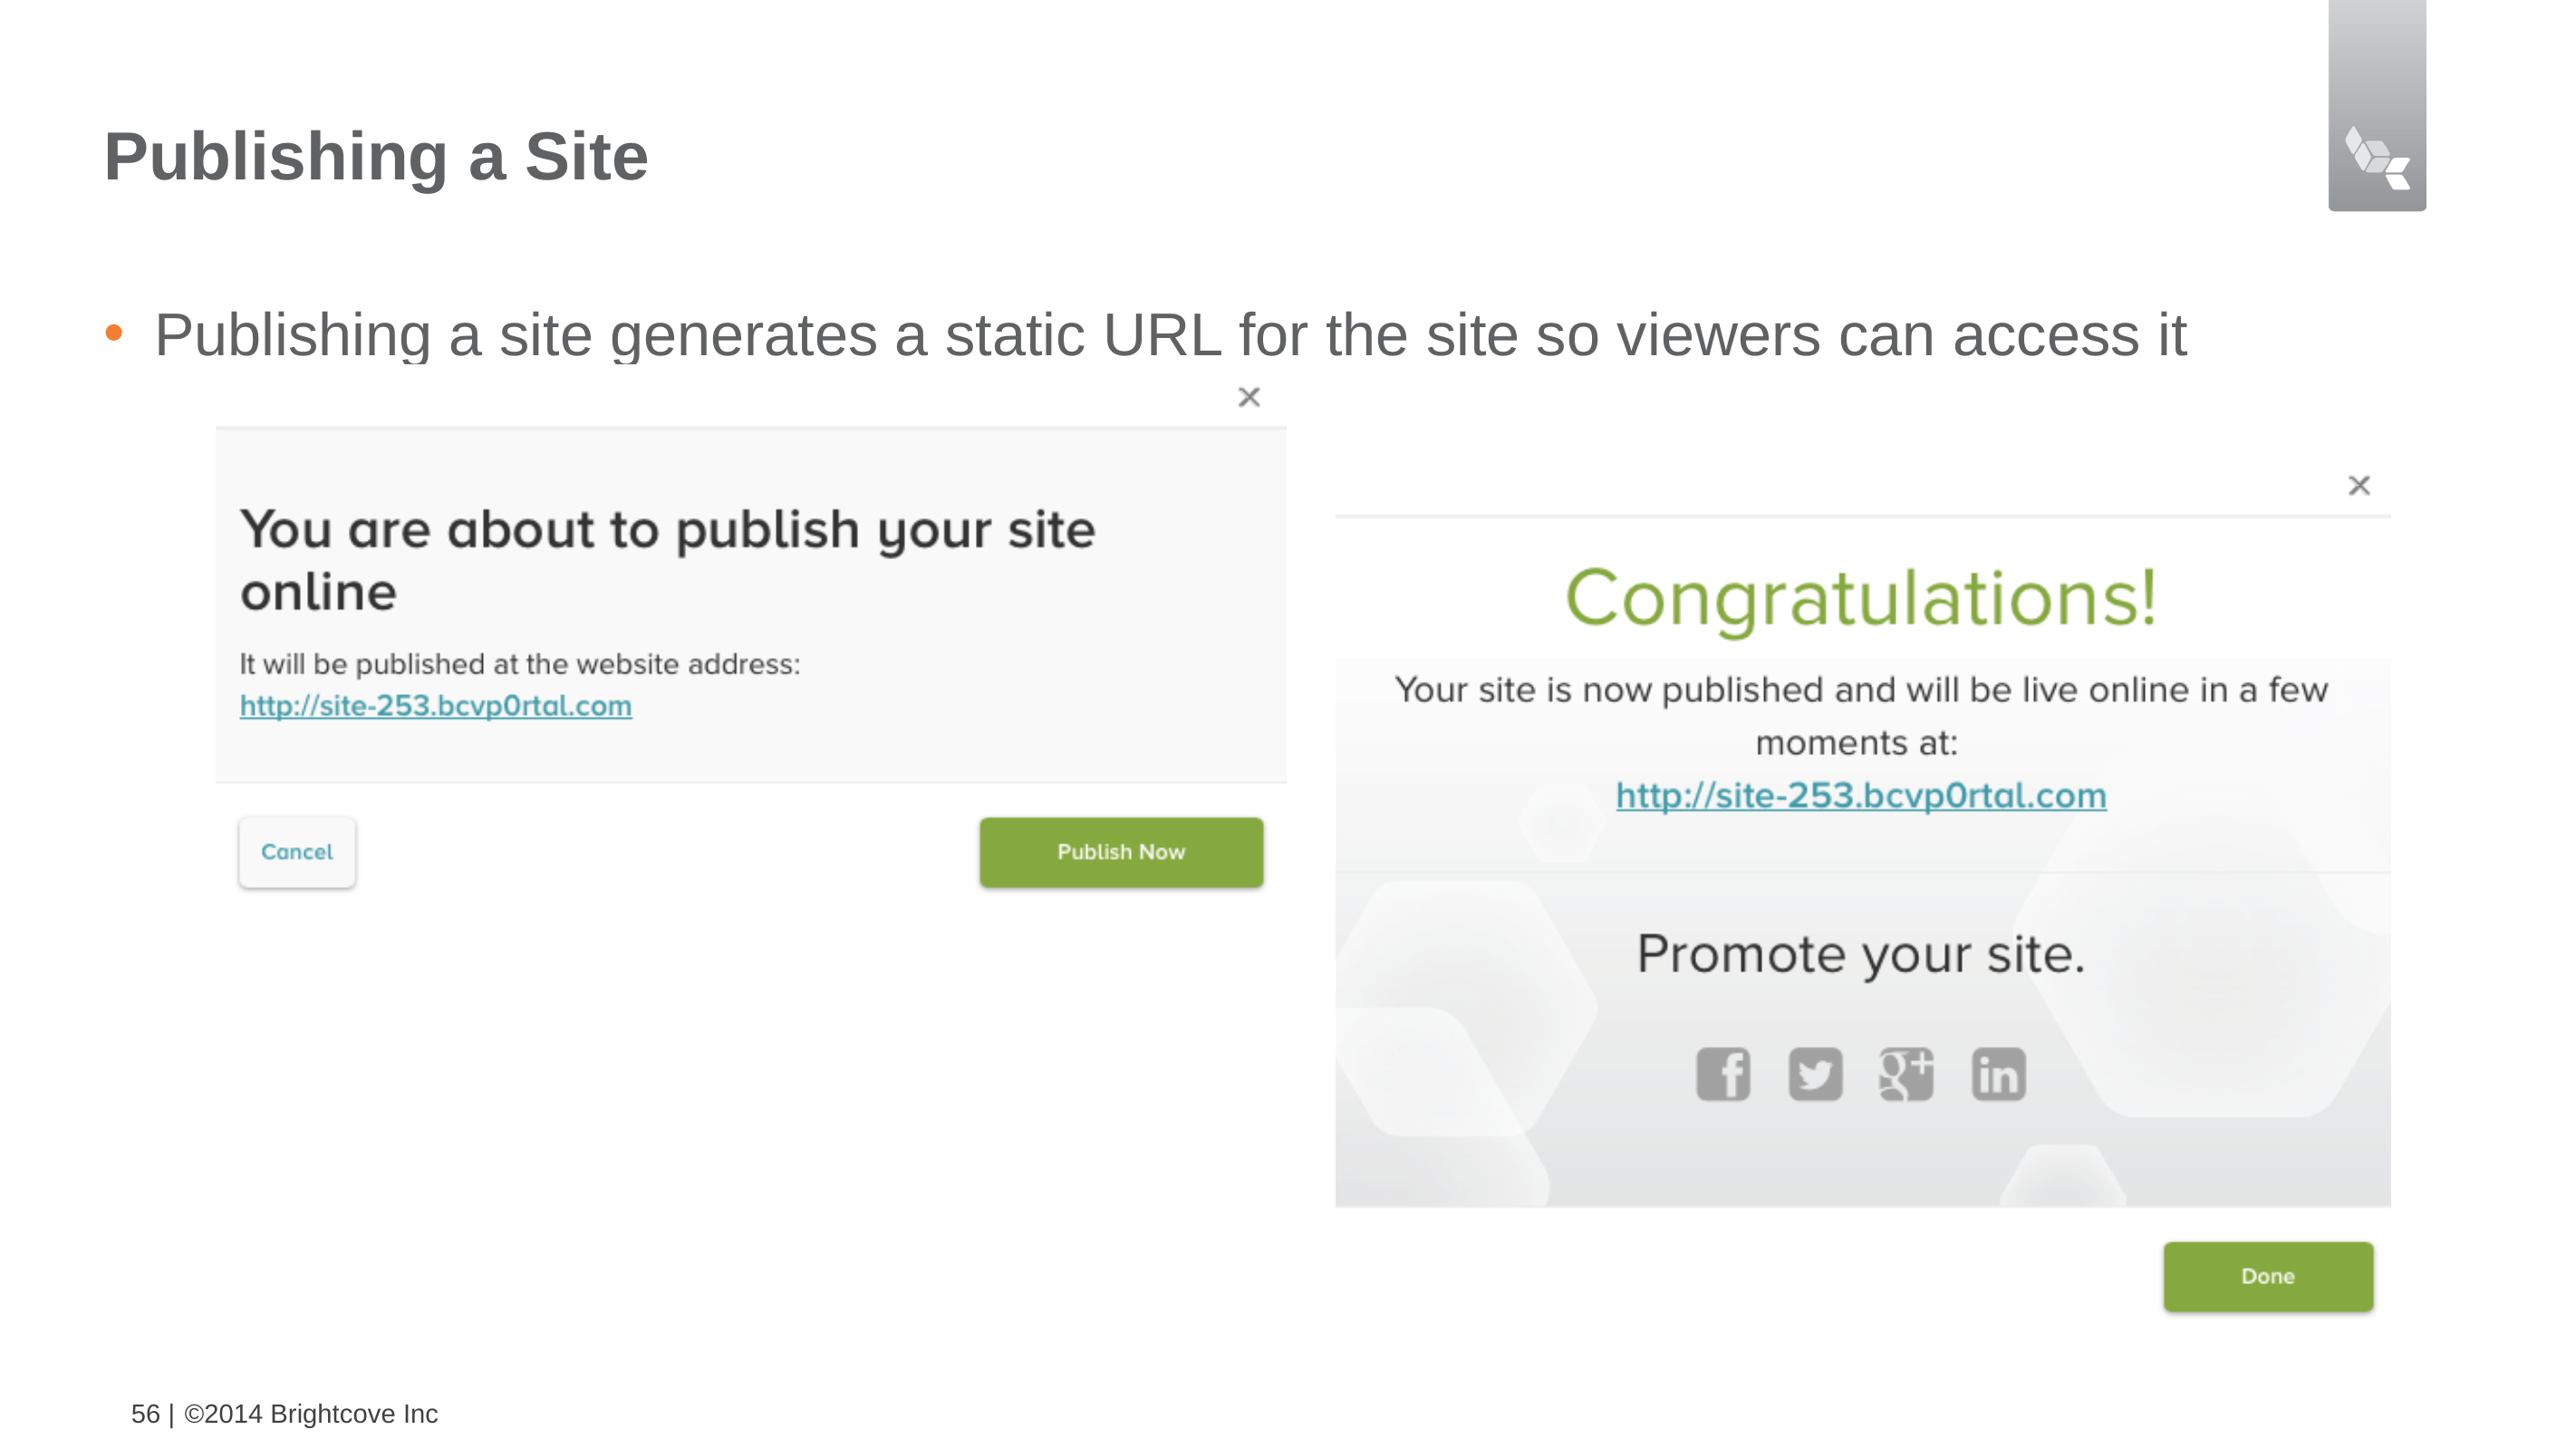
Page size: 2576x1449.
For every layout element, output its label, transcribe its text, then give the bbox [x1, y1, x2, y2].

footer ©2014 Brightcove Inc [189, 1374, 988, 1449]
title Publishing a Site [80, 44, 2270, 260]
list Publishing a site generates a static URL for the site so viewers can access it [80, 284, 2441, 1302]
picture [1335, 462, 2391, 1330]
picture [216, 364, 1288, 912]
slide_number 56 | [88, 1374, 189, 1449]
